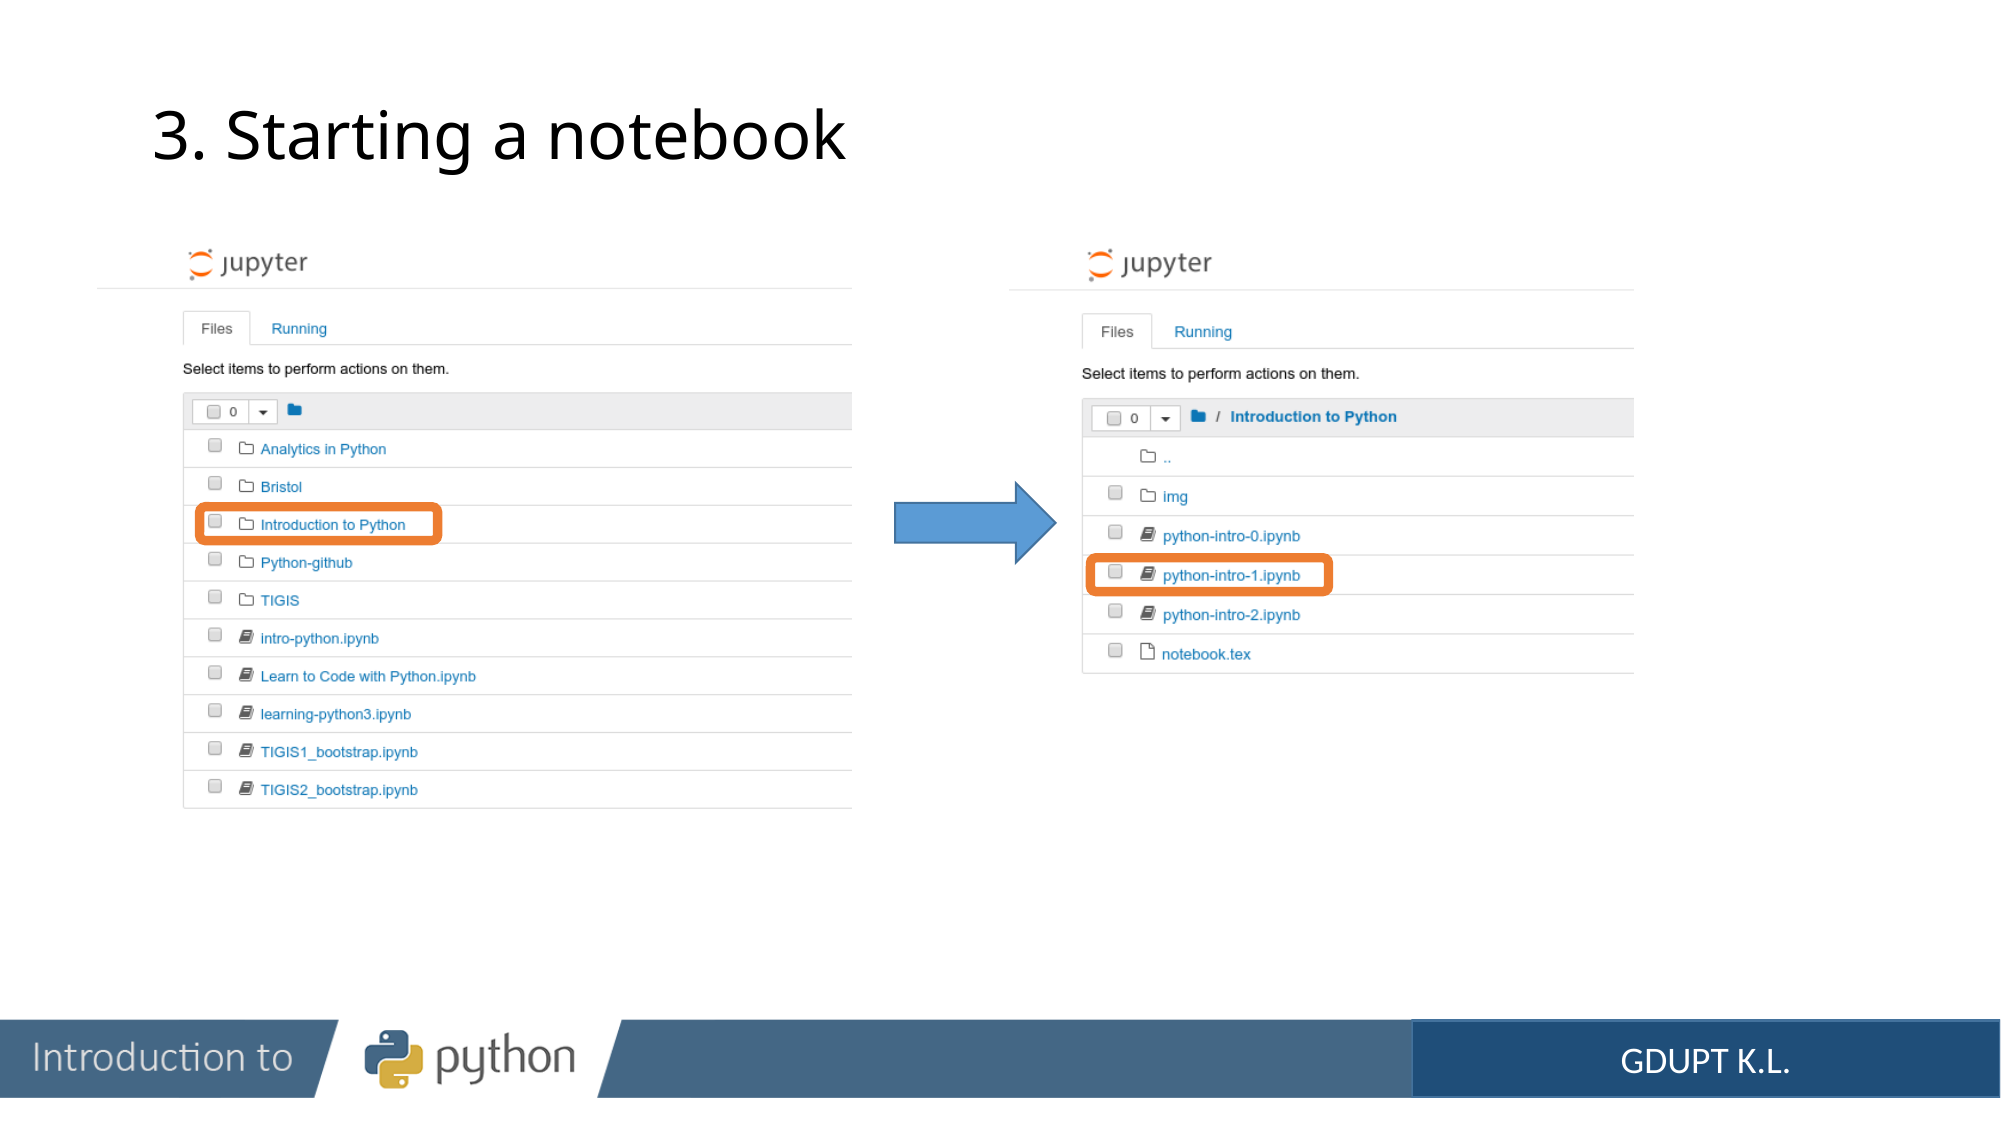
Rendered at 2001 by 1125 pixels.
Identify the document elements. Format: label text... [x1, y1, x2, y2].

picture [0, 0, 2001, 1125]
text_box [894, 501, 1009, 544]
title 3. Starting a notebook [137, 59, 1863, 217]
